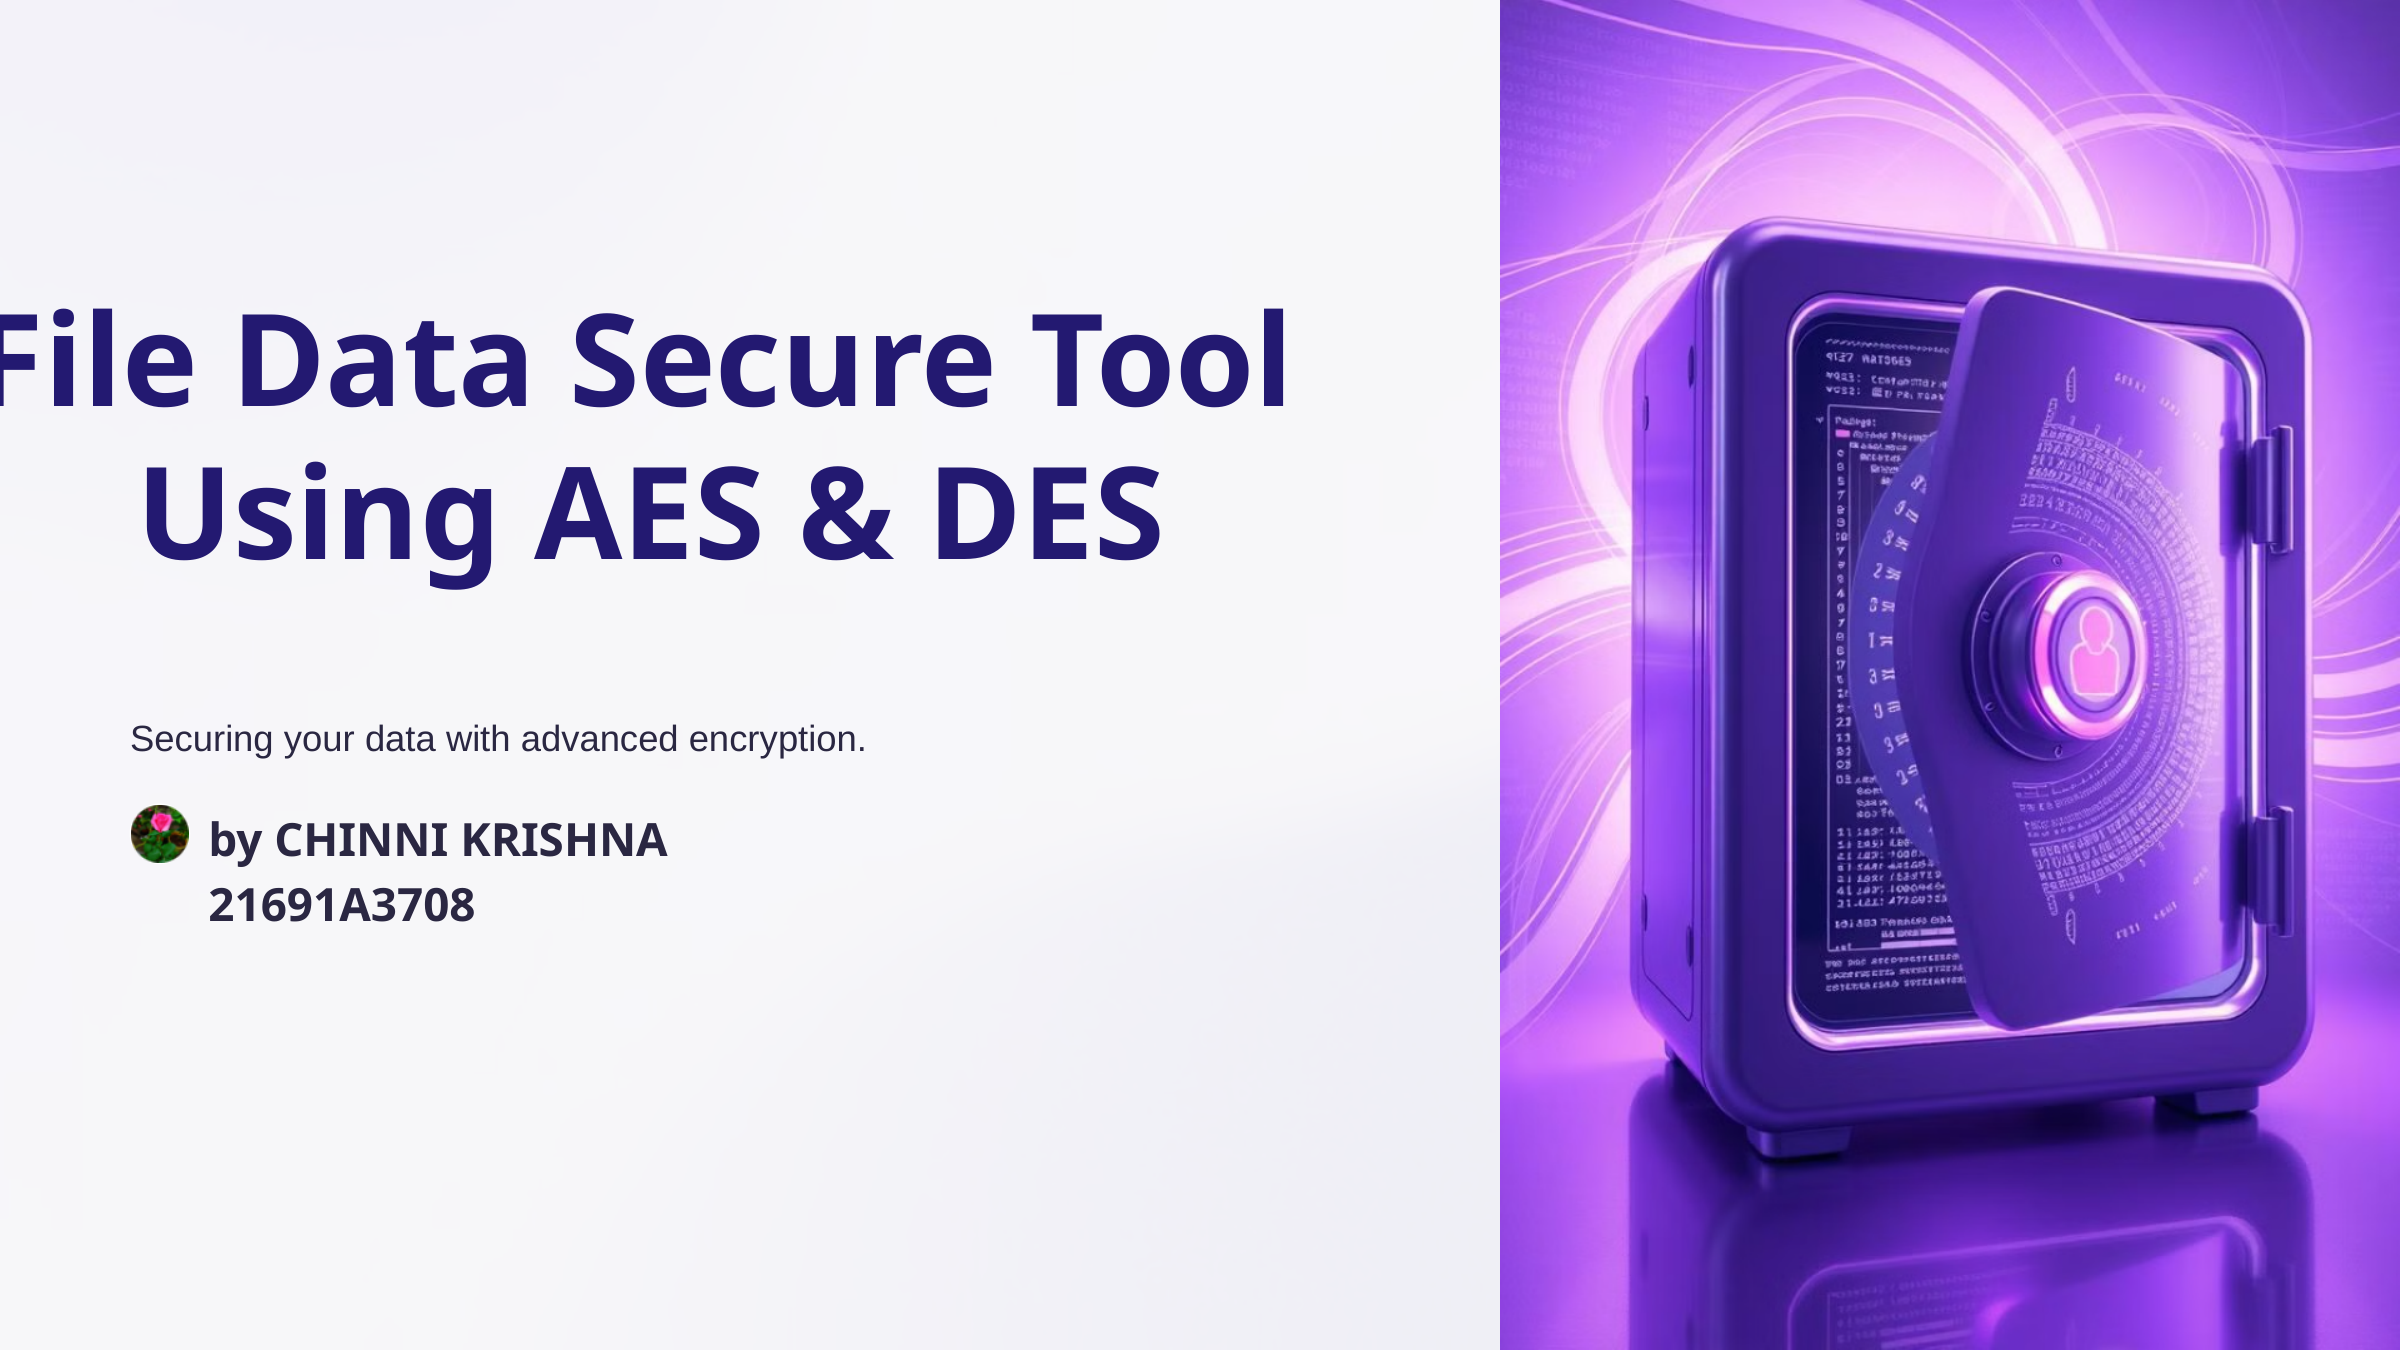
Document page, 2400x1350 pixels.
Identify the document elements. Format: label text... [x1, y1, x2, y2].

picture [1499, 0, 2400, 1350]
text_box File Data Secure Tool Using AES & DES [25, 277, 1244, 439]
picture [131, 805, 189, 863]
text_box by CHINNI KRISHNA 21691A3708 [208, 801, 661, 867]
text_box Securing your data with advanced encryption. [130, 699, 1370, 760]
